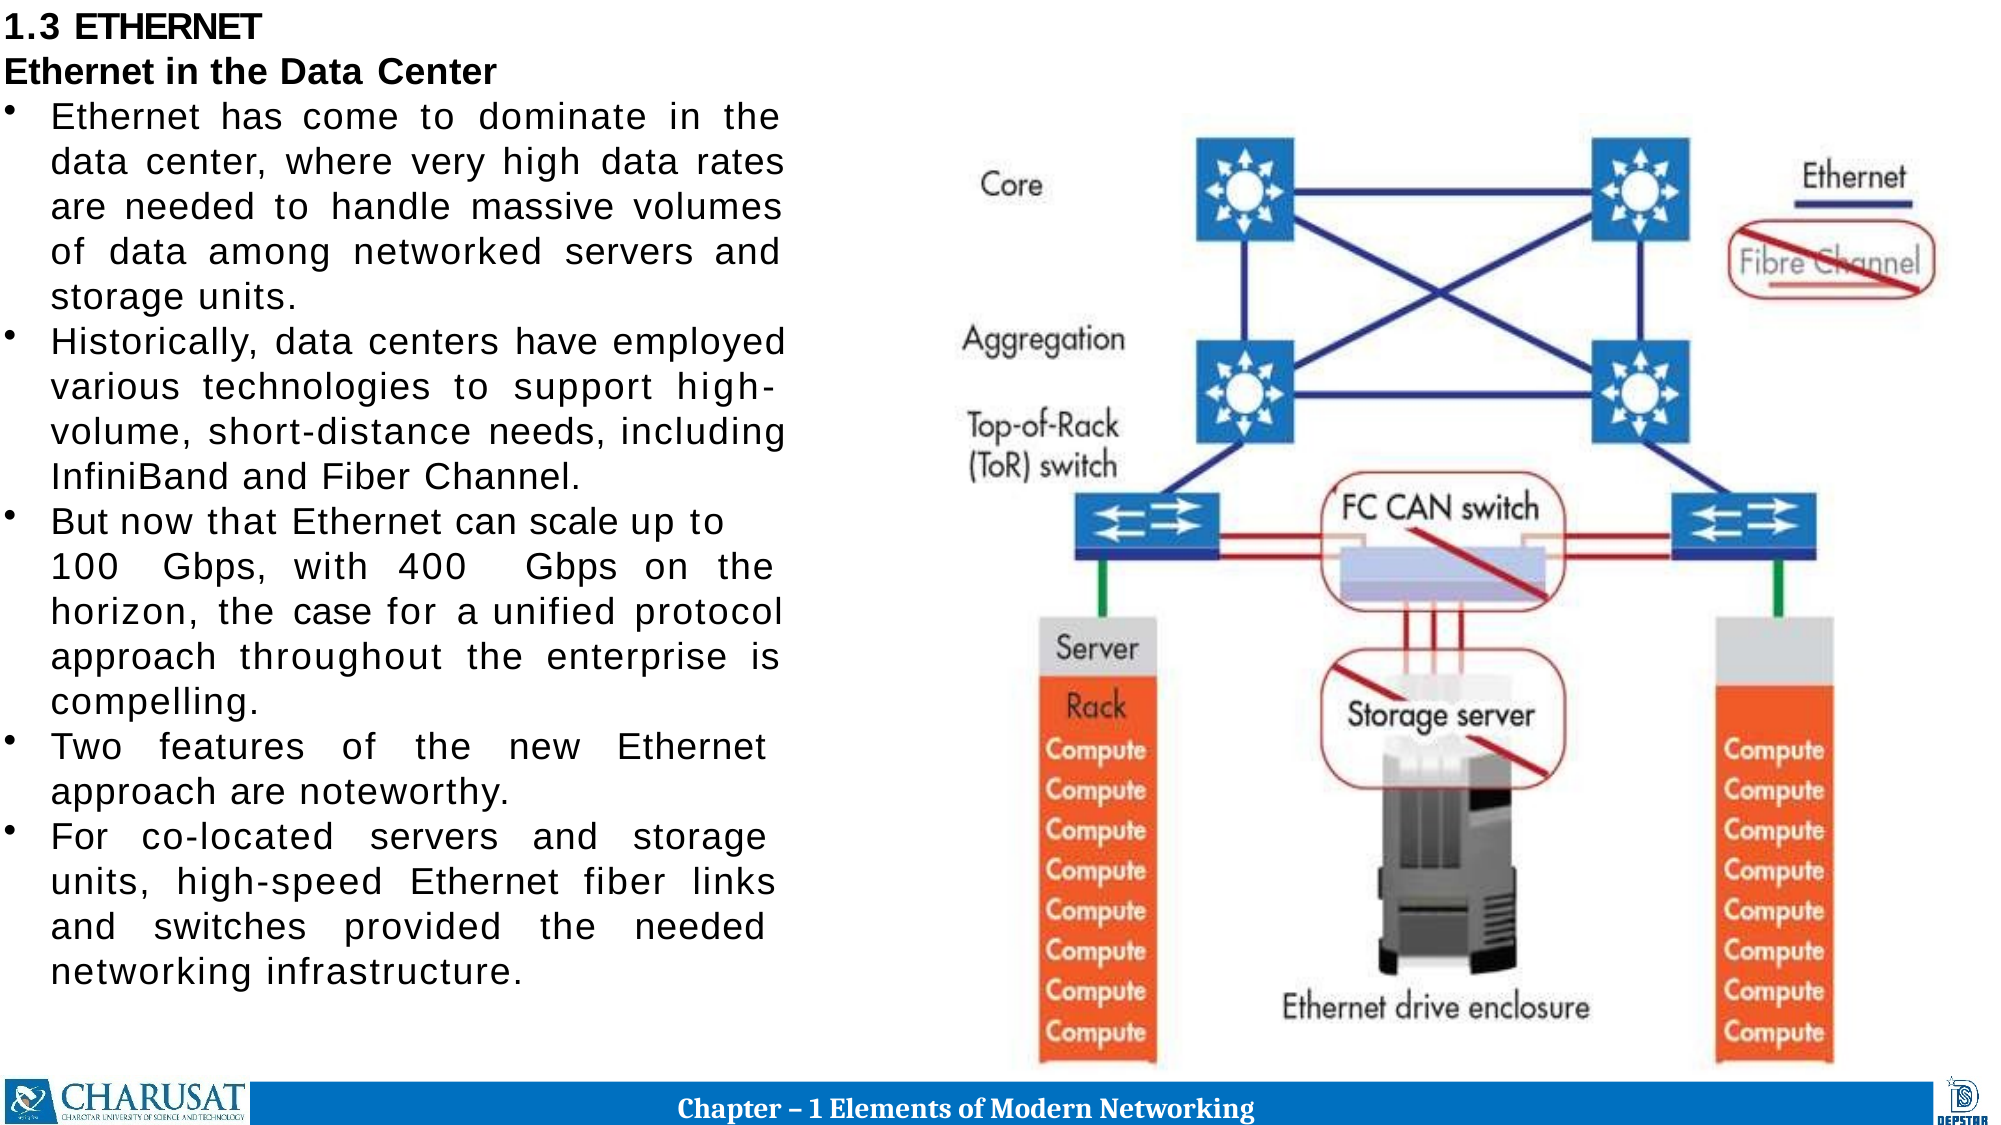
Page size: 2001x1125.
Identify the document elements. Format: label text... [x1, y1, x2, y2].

text_box [927, 113, 1982, 1078]
picture [0, 1075, 250, 1125]
text_box 1.3 ETHERNET Ethernet in the Data Center Ethernet has come to dominate in the data center, where very high data rates are needed to handle massive volumes of data among networked servers and storage units. Historically, data centers have employed various technologies to support high- volume, short-distance needs, including InfiniBand and Fiber Channel. But now that Ethernet can scale up to 100 Gbps, with 400 Gbps on the horizon, the case for a unified protocol approach throughout the enterprise is compelling. Two features of the new Ethernet approach are noteworthy. For co-located servers and storage units, high-speed Ethernet fiber links and switches provided the needed networking infrastructure. [1, 0, 897, 993]
footer Chapter – 1 Elements of Modern Networking [255, 1081, 1932, 1125]
picture [1937, 1075, 1989, 1125]
